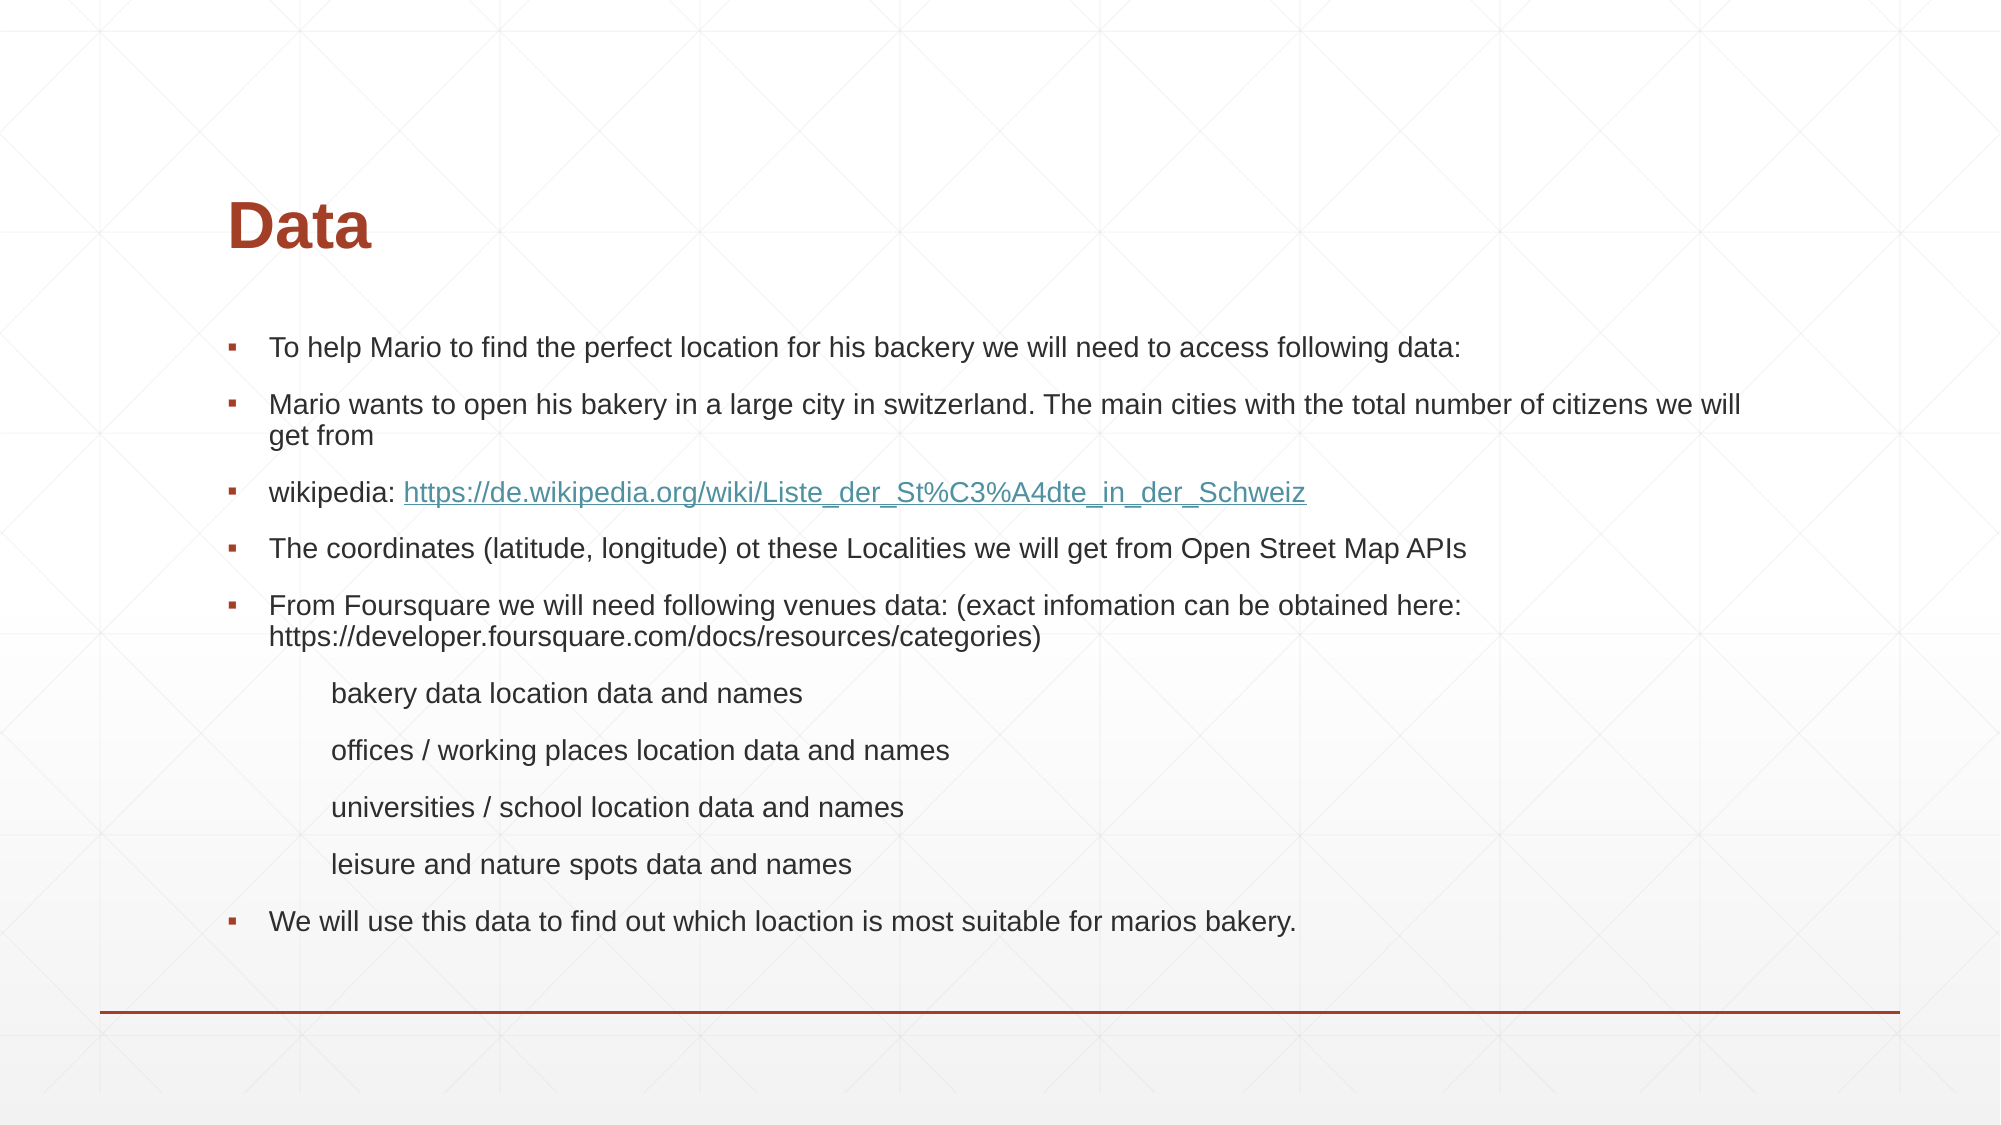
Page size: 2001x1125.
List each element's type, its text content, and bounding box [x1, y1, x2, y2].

title Data [212, 82, 1788, 271]
list To help Mario to find the perfect location for his backery we will need to access following data: Mario wants to open his bakery in a large city in switzerland. The main cities with the total number of citizens we will get from wikipedia: https://de.wikipedia.org/wiki/Liste_der_St%C3%A4dte_in_der_Schweiz The coordinates (latitude, longitude) ot these Localities we will get from Open Street Map APIs From Foursquare we will need following venues data: (exact infomation can be obtained here: https://developer.foursquare.com/docs/resources/categories) bakery data location data and names offices / working places location data and names universities / school location data and names leisure and nature spots data and names We will use this data to find out which loaction is most suitable for marios bakery. [212, 324, 1788, 950]
